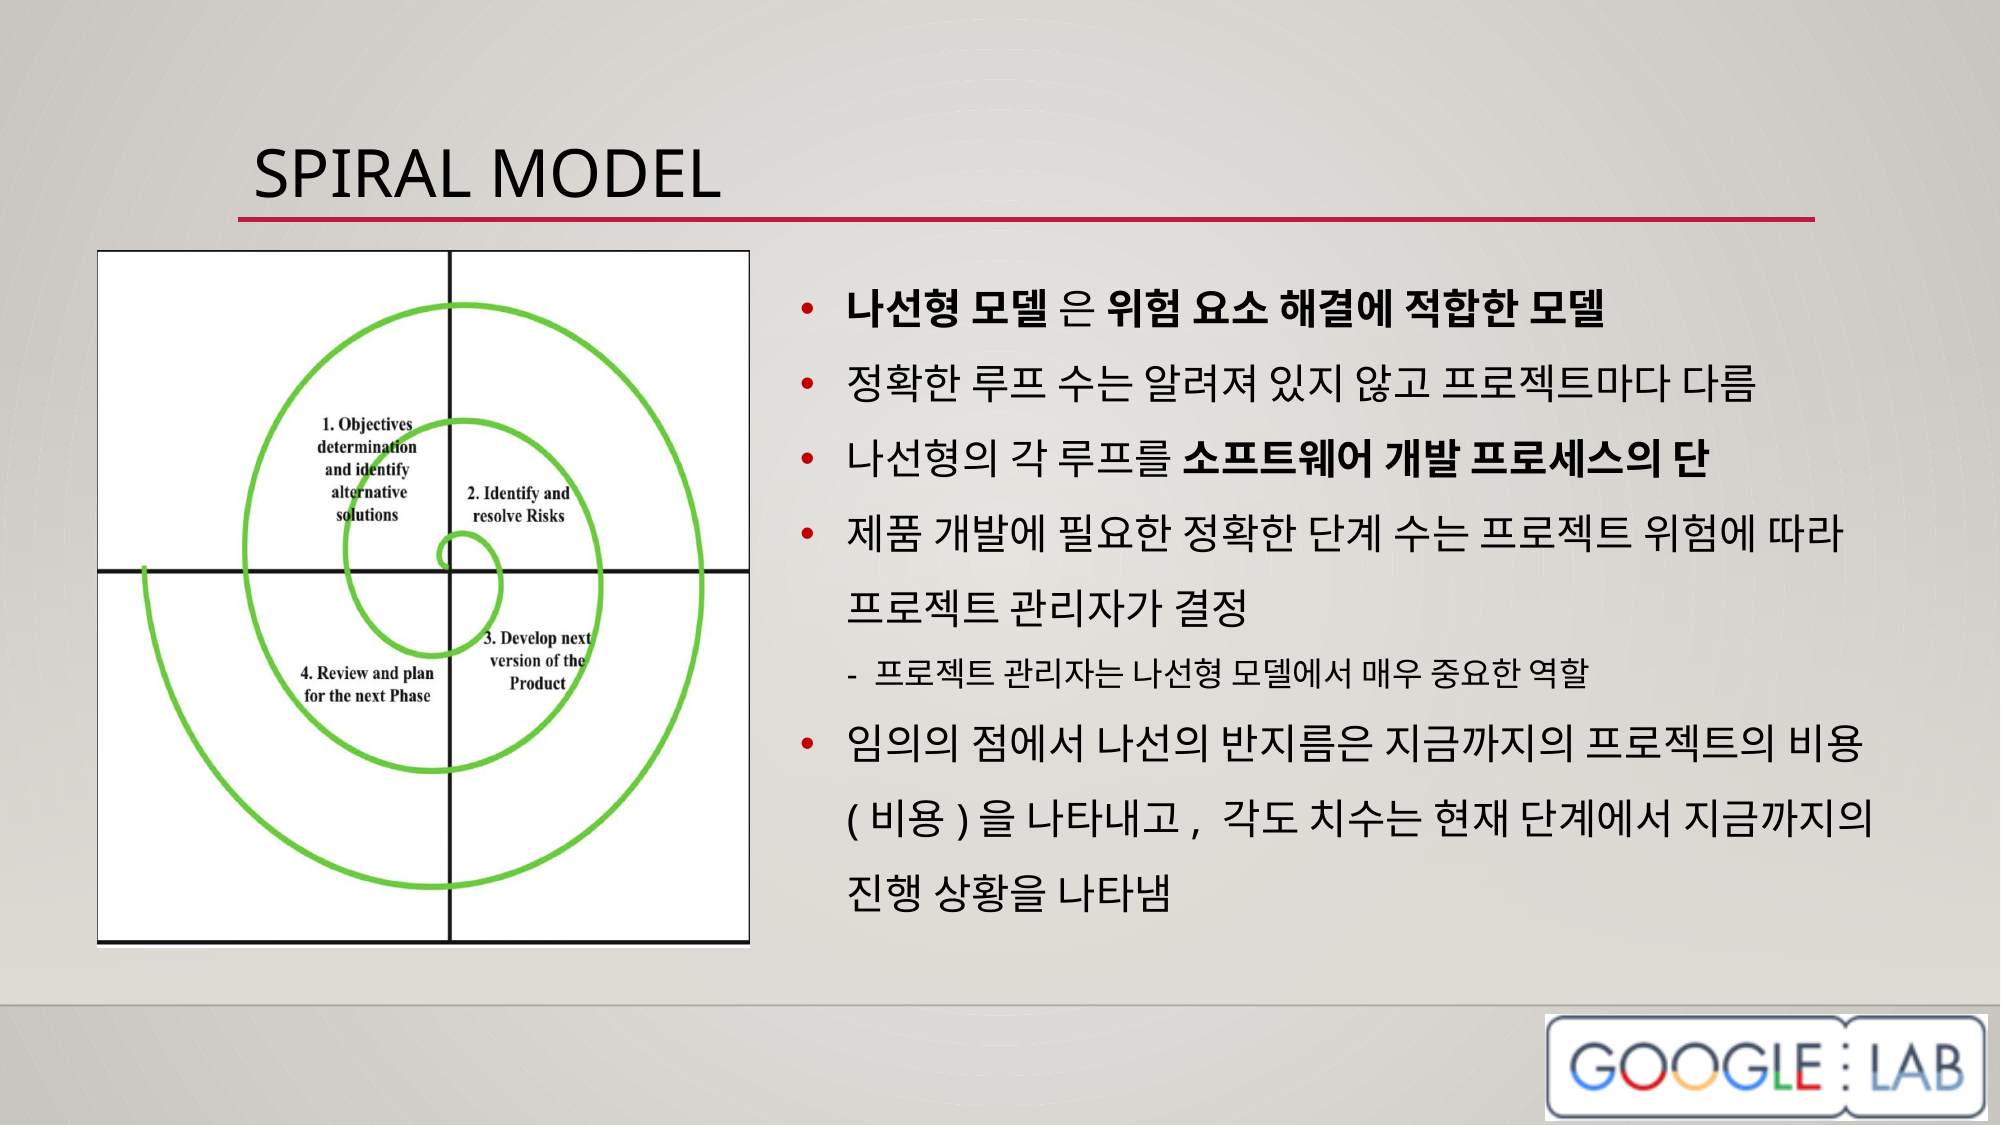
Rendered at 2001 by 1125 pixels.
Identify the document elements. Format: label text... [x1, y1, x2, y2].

picture [97, 250, 750, 948]
title SPIRAL MODEL [238, 131, 1814, 229]
picture [1545, 1014, 1988, 1121]
text_box 나선형 모델 은 위험 요소 해결에 적합한 모델 정확한 루프 수는 알려져 있지 않고 프로젝트마다 다름 나선형의 각 루프를 소프트웨어 개발 프로세스의 단 제품 개발에 필요한 정확한 단계 수는 프로젝트 위험에 따라 프로젝트 관리자가 결정 - 프로젝트 관리자는 나선형 모델에서 매우 중요한 역할 임의의 점에서 나선의 반지름은 지금까지의 프로젝트의 비용(비용)을 나타내고, 각도 치수는 현재 단계에서 지금까지의 진행 상황을 나타냄 [785, 250, 1945, 926]
